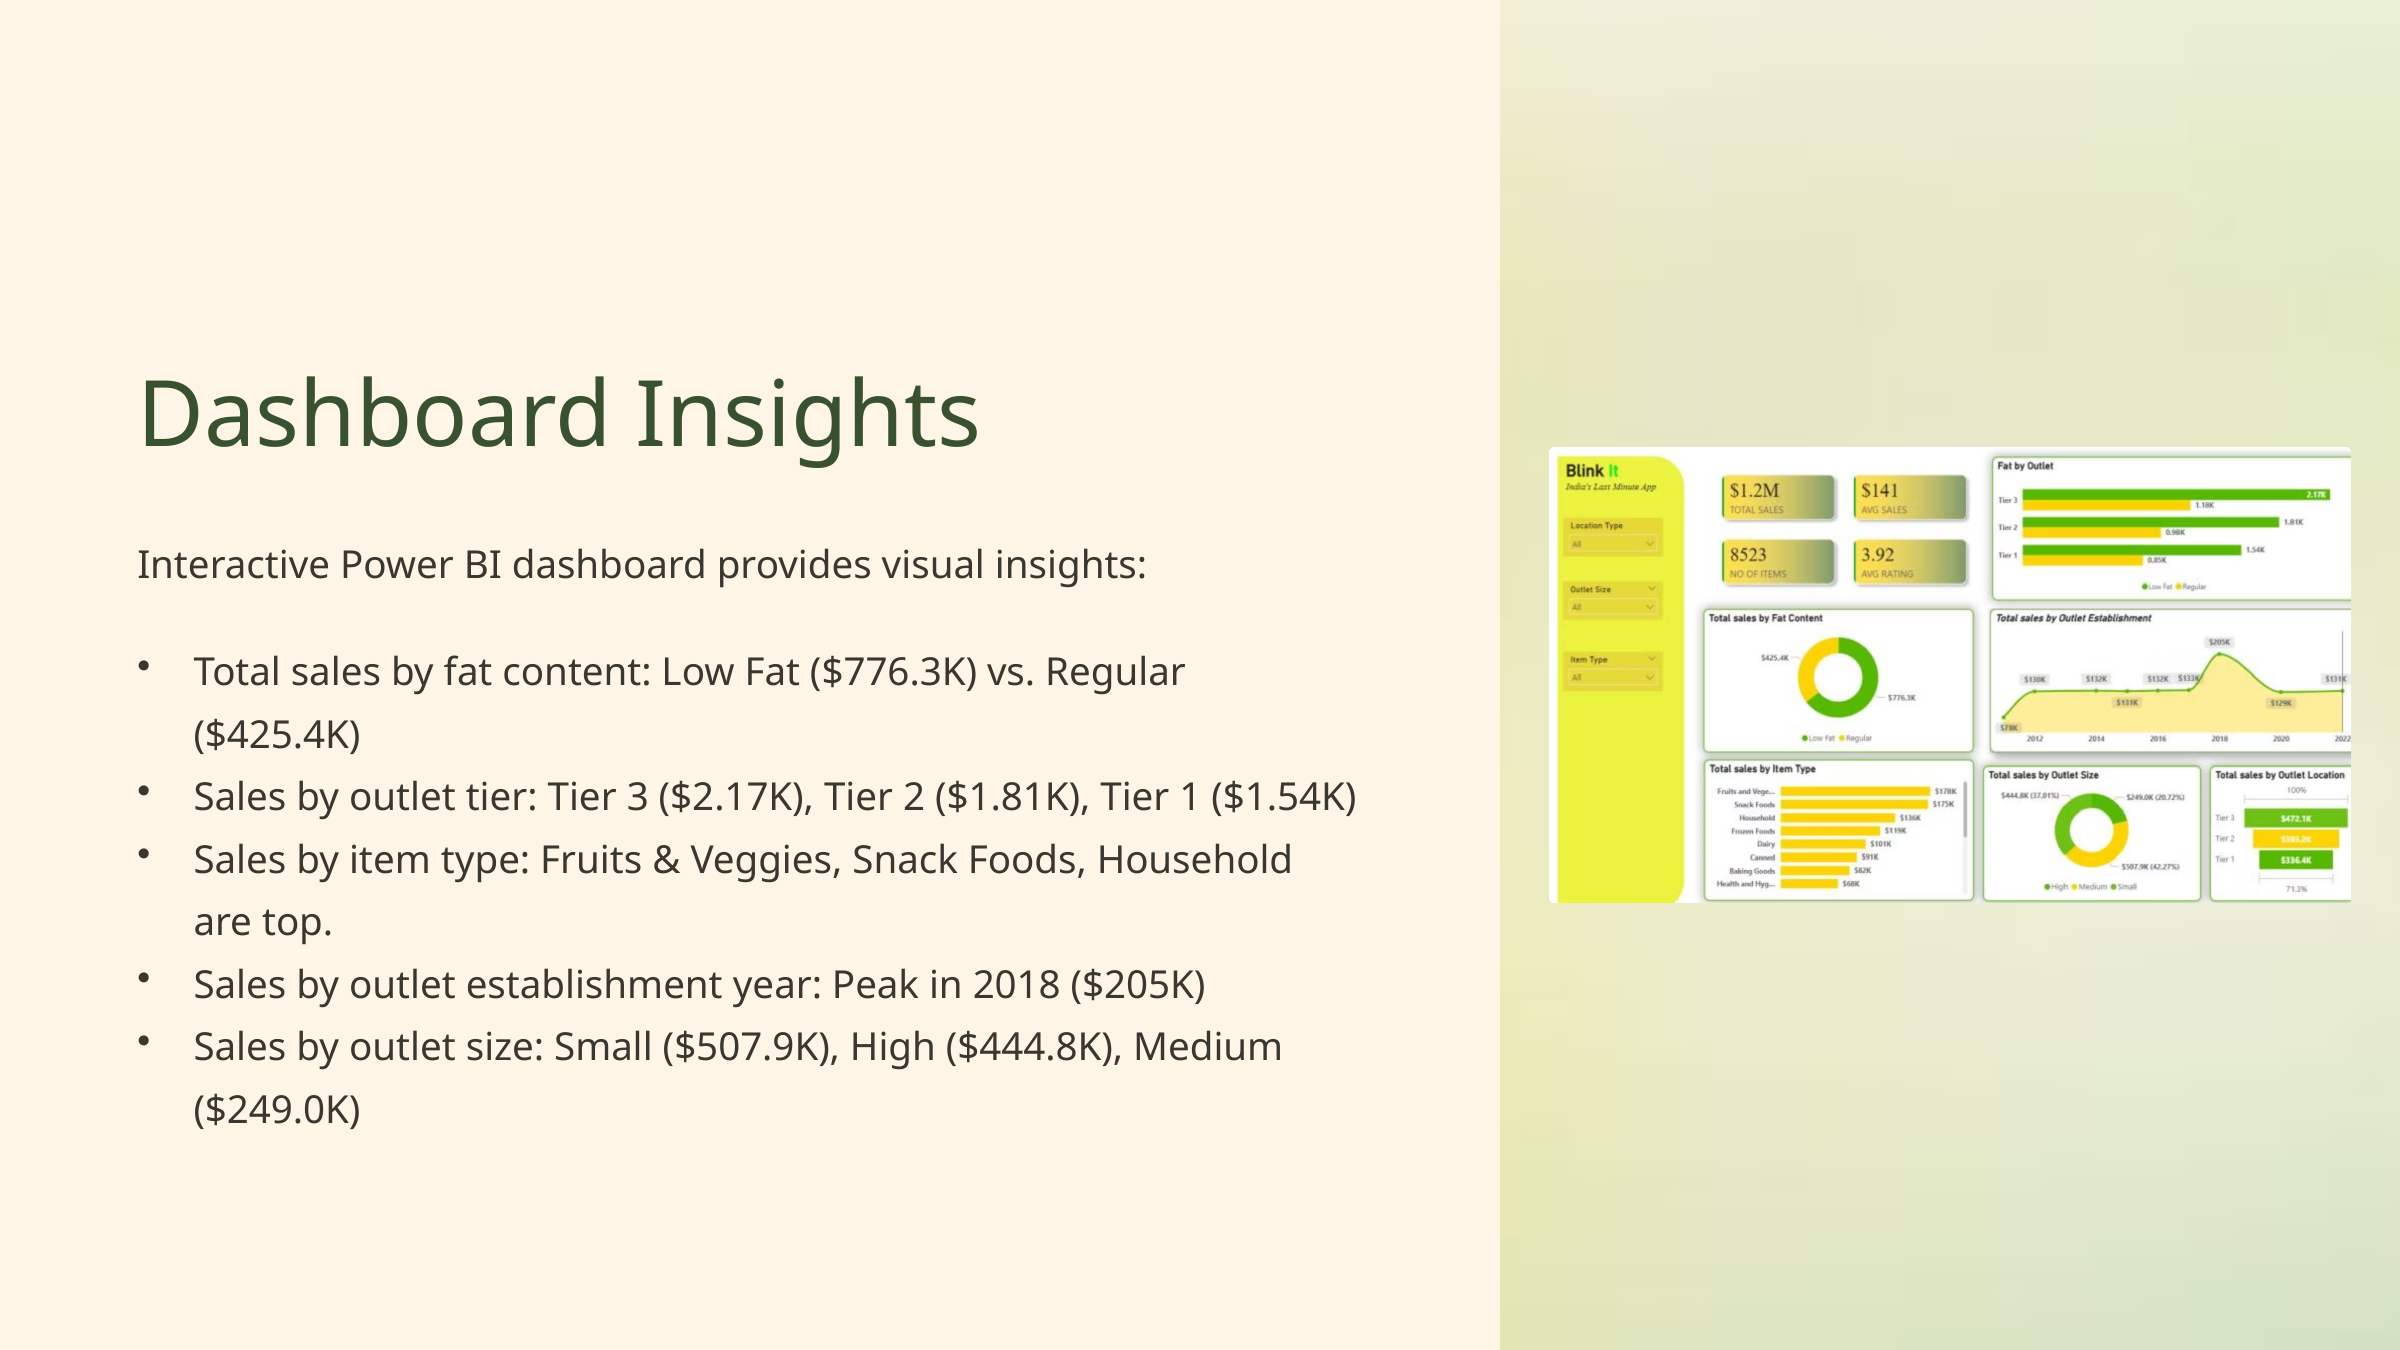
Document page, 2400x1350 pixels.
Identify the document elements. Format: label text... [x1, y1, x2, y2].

picture [1499, 0, 2400, 1350]
text_box Interactive Power BI dashboard provides visual insights: [137, 524, 1363, 587]
text_box Total sales by fat content: Low Fat ($776.3K) vs. Regular ($425.4K) Sales by outlet tier: Tier 3 ($2.17K), Tier 2 ($1.81K), Tier 1 ($1.54K) Sales by item type: Fruits & Veggies, Snack Foods, Household are top. Sales by outlet establishment year: Peak in 2018 ($205K) Sales by outlet size: Small ($507.9K), High ($444.8K), Medium ($249.0K) [137, 631, 1363, 946]
text_box Dashboard Insights [137, 349, 1062, 466]
